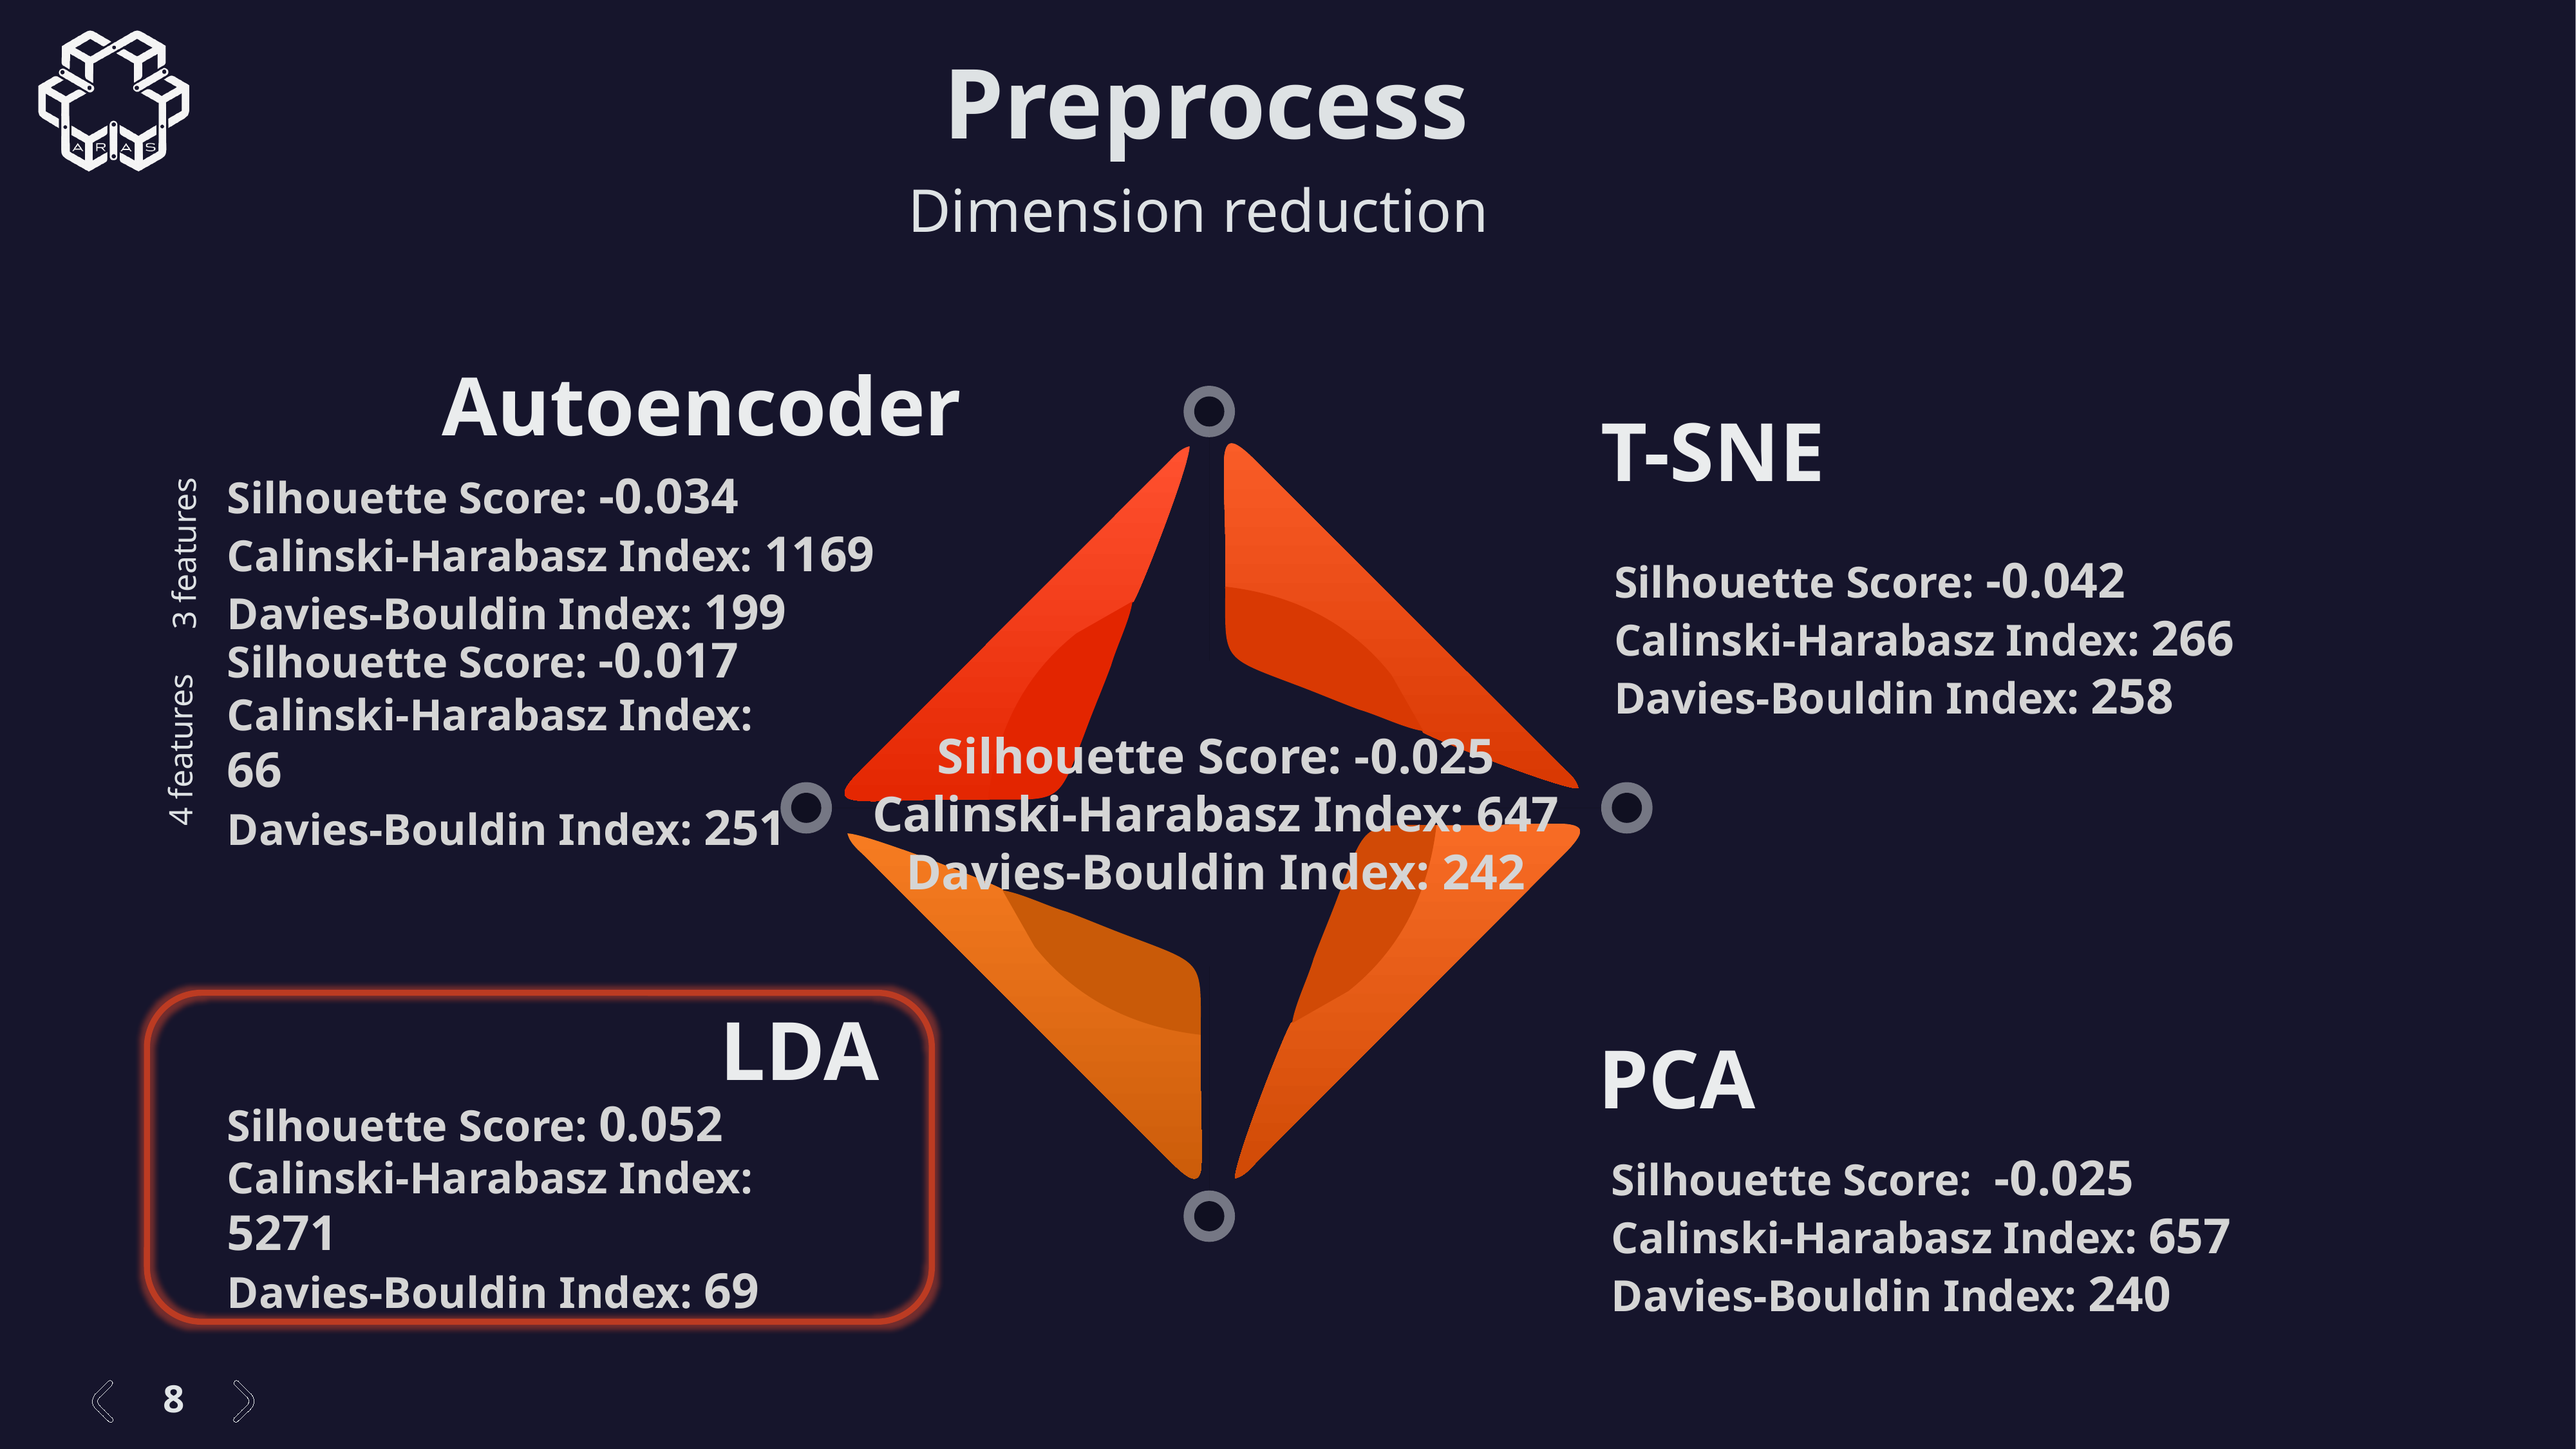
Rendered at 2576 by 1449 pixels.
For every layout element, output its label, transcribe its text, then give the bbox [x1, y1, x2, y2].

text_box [217, 995, 881, 1298]
text_box [146, 992, 933, 1323]
text_box Preprocess Dimension reduction [585, 50, 1828, 217]
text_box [780, 385, 1653, 1242]
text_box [1602, 1023, 2576, 1329]
text_box 3 features [158, 482, 187, 639]
text_box Silhouette Score: -0.017 Calinski-Harabasz Index: 66 Davies-Bouldin Index: 251 [217, 652, 780, 860]
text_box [187, 303, 972, 652]
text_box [1604, 396, 2306, 729]
text_box 4 features [155, 679, 214, 836]
